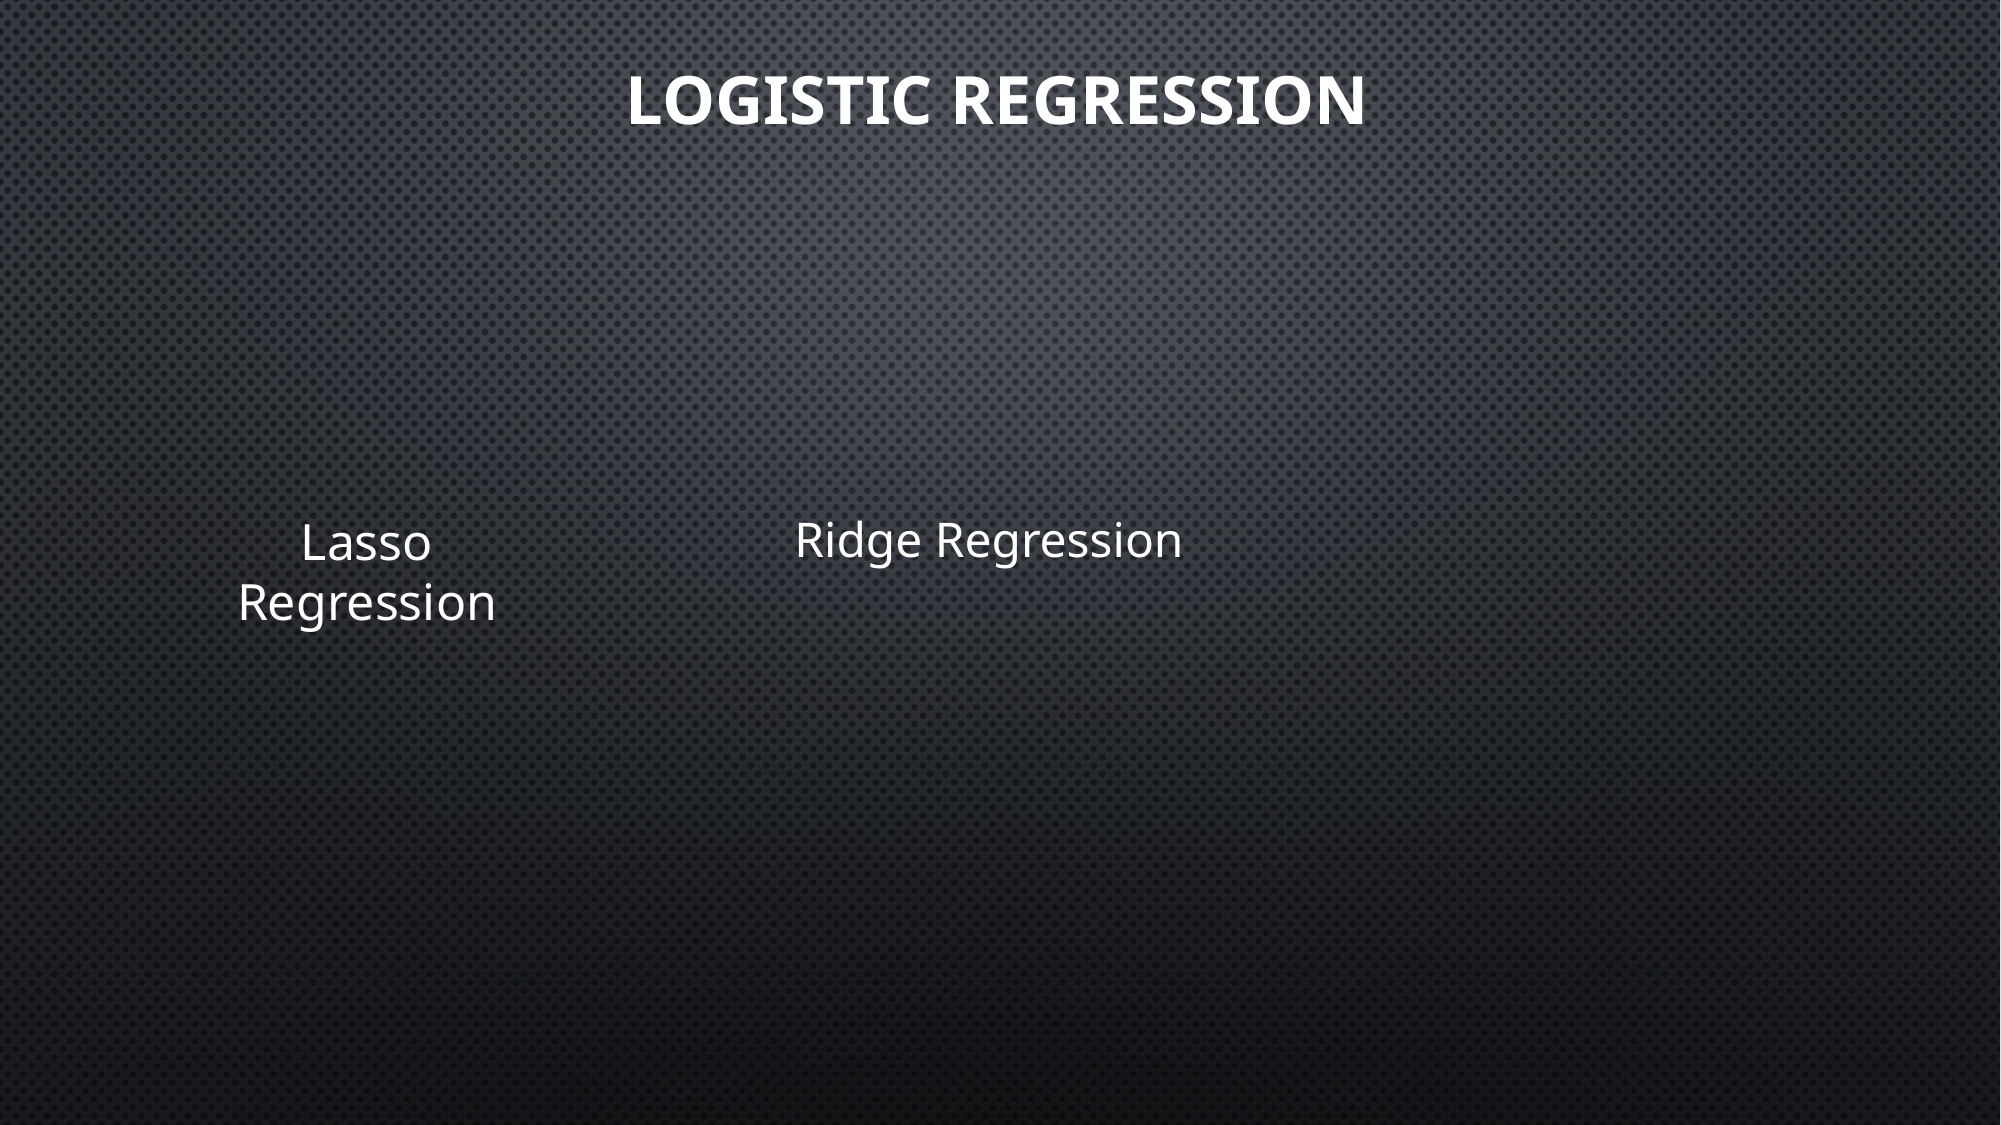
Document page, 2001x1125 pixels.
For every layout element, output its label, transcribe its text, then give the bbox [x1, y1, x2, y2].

title Logistic regression [22, 28, 1973, 167]
text_box Ridge Regression [769, 502, 1210, 575]
text_box Lasso Regression [149, 502, 585, 638]
